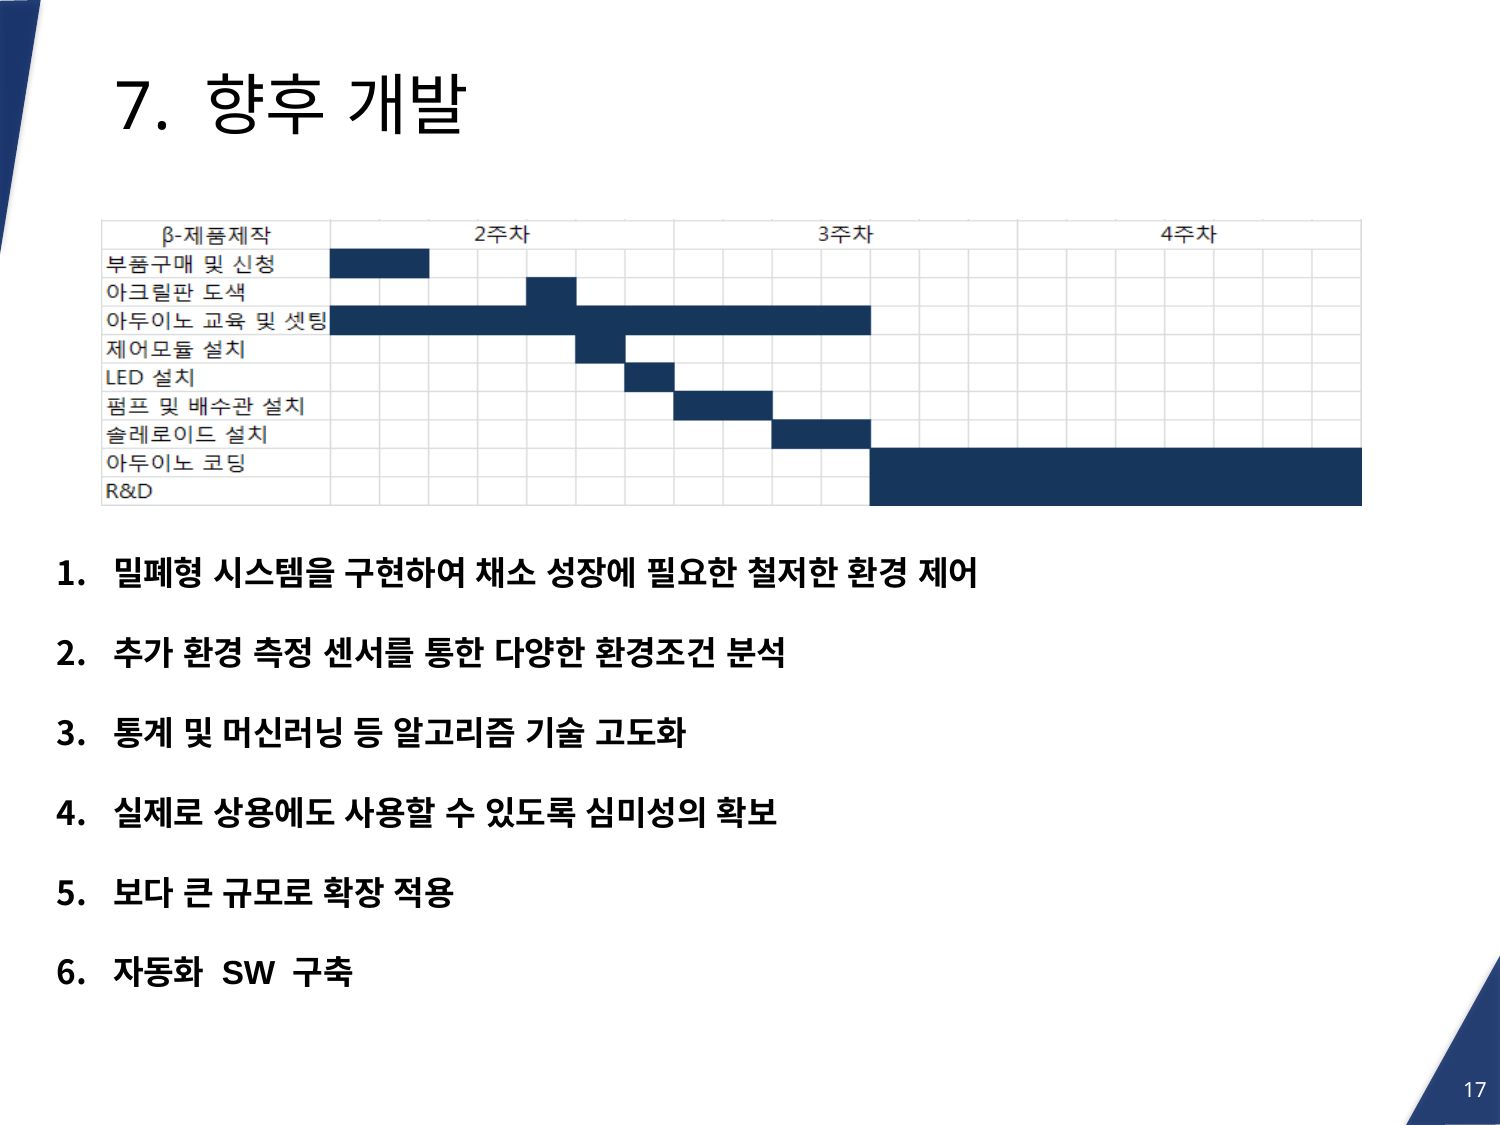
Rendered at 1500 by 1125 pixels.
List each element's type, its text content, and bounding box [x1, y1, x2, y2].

picture [100, 219, 1362, 506]
title 7. 향후 개발 [99, 54, 1479, 164]
text_box 밀폐형 시스템을 구현하여 채소 성장에 필요한 철저한 환경 제어 추가 환경 측정 센서를 통한 다양한 환경조건 분석 통계 및 머신러닝 등 알고리즘 기술 고도화 실제로 상용에도 사용할 수 있도록 심미성의 확보 보다 큰 규모로 확장 적용 자동화 SW 구축 [42, 505, 1406, 999]
slide_number 17 [1417, 1061, 1500, 1122]
